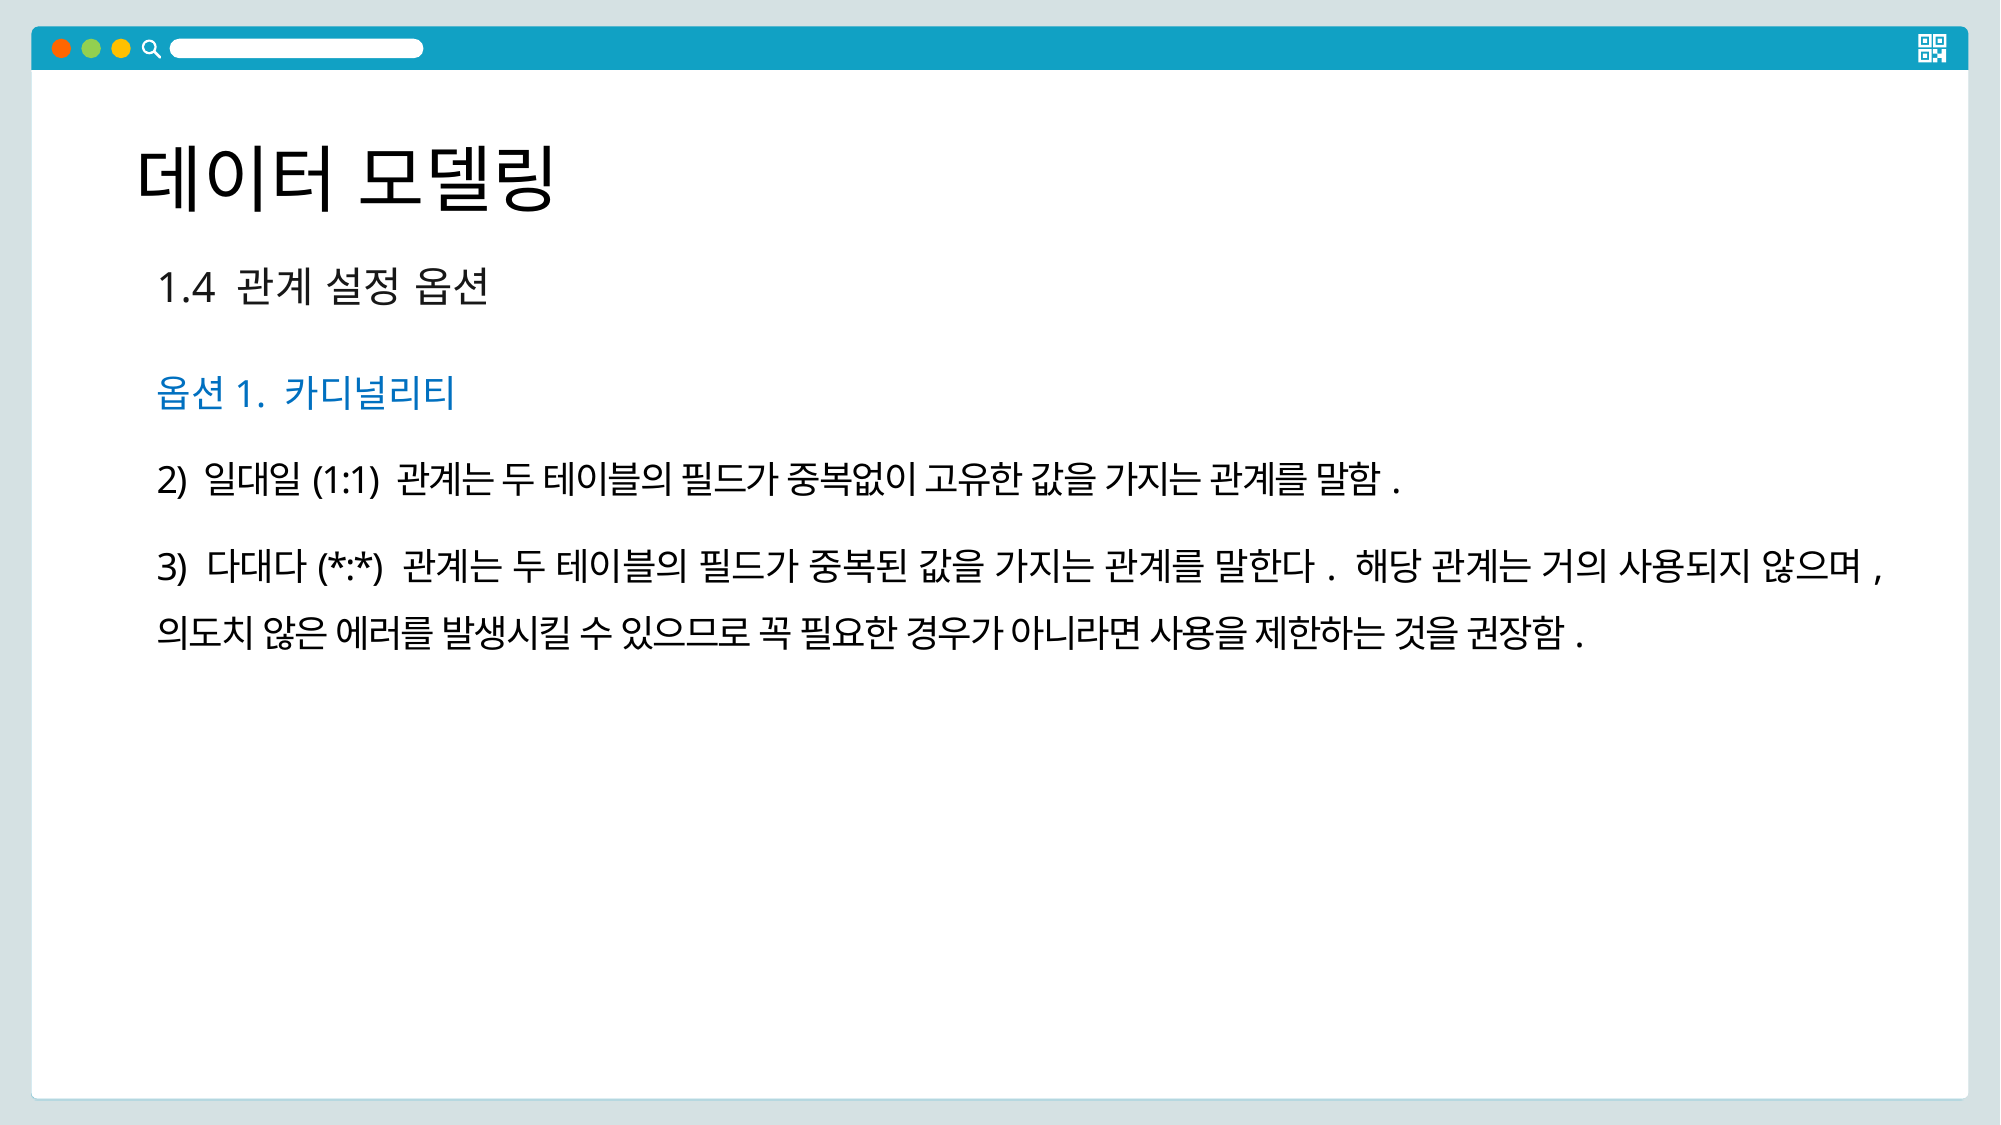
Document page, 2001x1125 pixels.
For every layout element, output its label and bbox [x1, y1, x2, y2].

text_box [31, 26, 1969, 1099]
